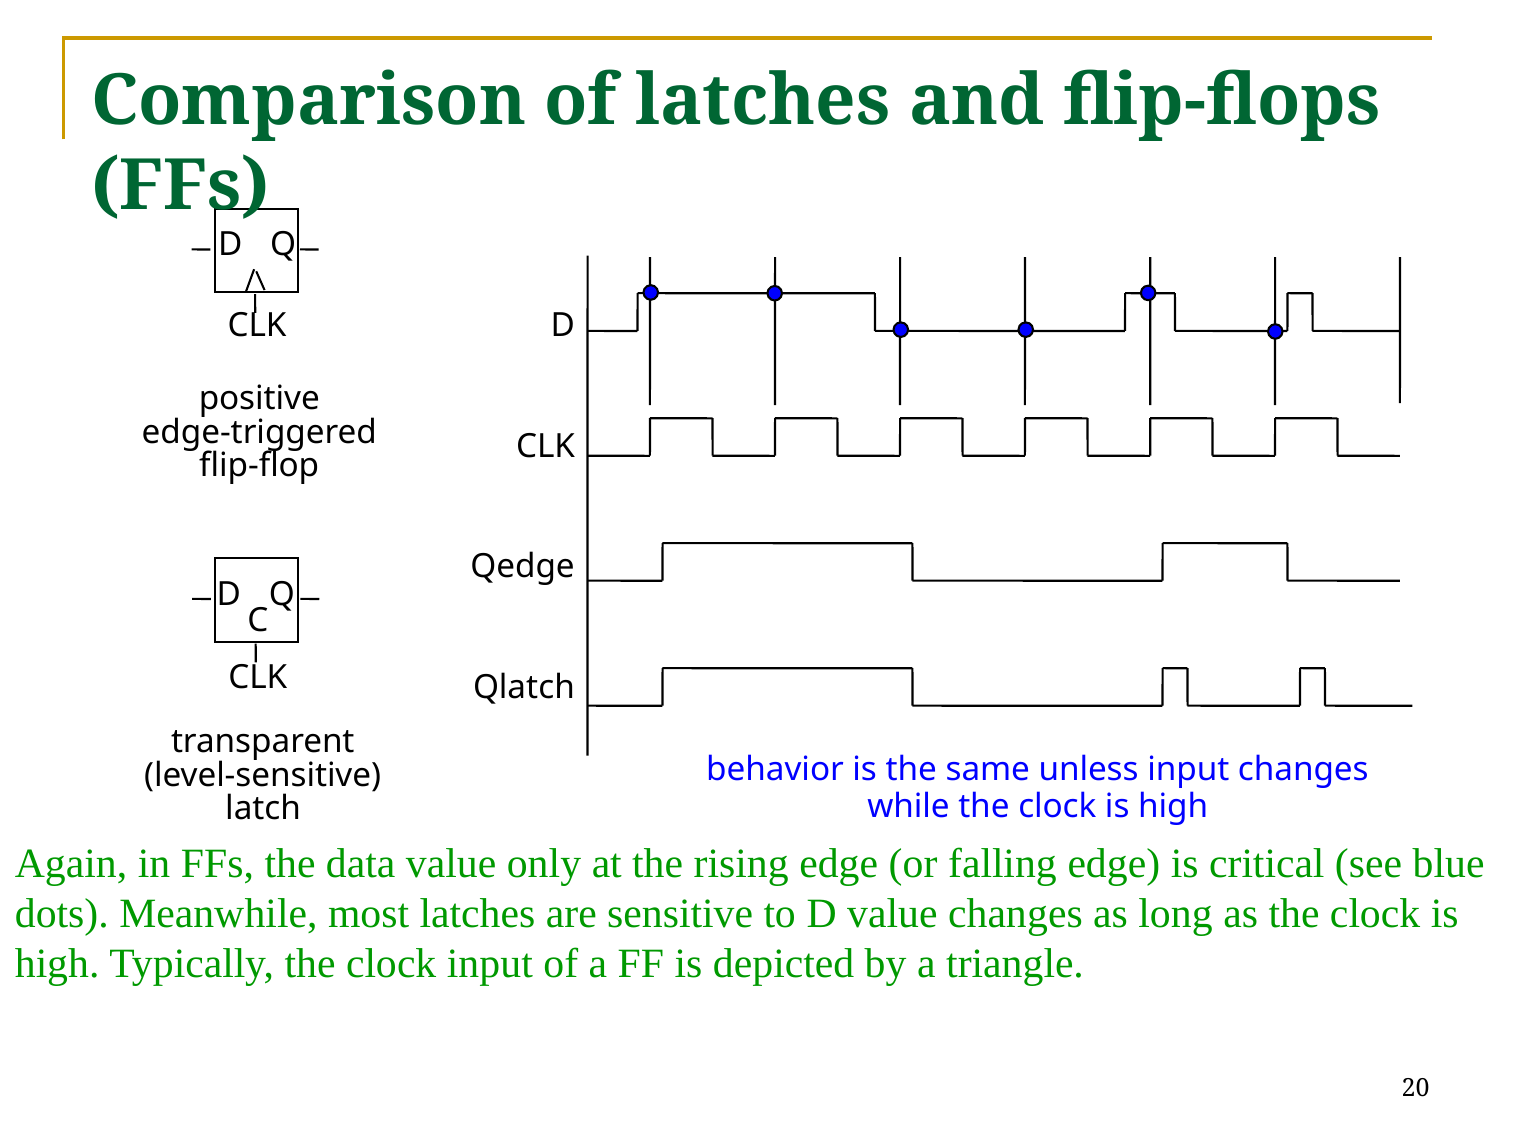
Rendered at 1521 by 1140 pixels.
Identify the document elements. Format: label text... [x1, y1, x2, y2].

text_box [643, 285, 659, 300]
slide_number 20 [1089, 1037, 1445, 1114]
title Comparison of latches and flip-flops (FFs) [76, 46, 1445, 236]
text_box CLK [193, 666, 323, 716]
text_box positive edge-triggered flip-flop [119, 378, 399, 504]
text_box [191, 208, 319, 314]
text_box behavior is the same unless input changes while the clock is high [611, 744, 1465, 828]
text_box CLK [192, 319, 322, 365]
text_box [191, 557, 320, 663]
text_box D CLK Qedge Qlatch [428, 278, 579, 722]
text_box [893, 322, 909, 337]
text_box [767, 285, 783, 301]
text_box [1018, 322, 1034, 337]
text_box Again, in FFs, the data value only at the rising edge (or falling edge) is critical (see blue dots). Meanwhile, most latches are sensitive to D value changes as long as the clock is high. Typically, the clock input of a FF is depicted by a triangle. [0, 828, 1521, 994]
text_box [1140, 285, 1156, 301]
text_box [1267, 324, 1283, 339]
text_box transparent (level-sensitive) latch [116, 721, 410, 828]
